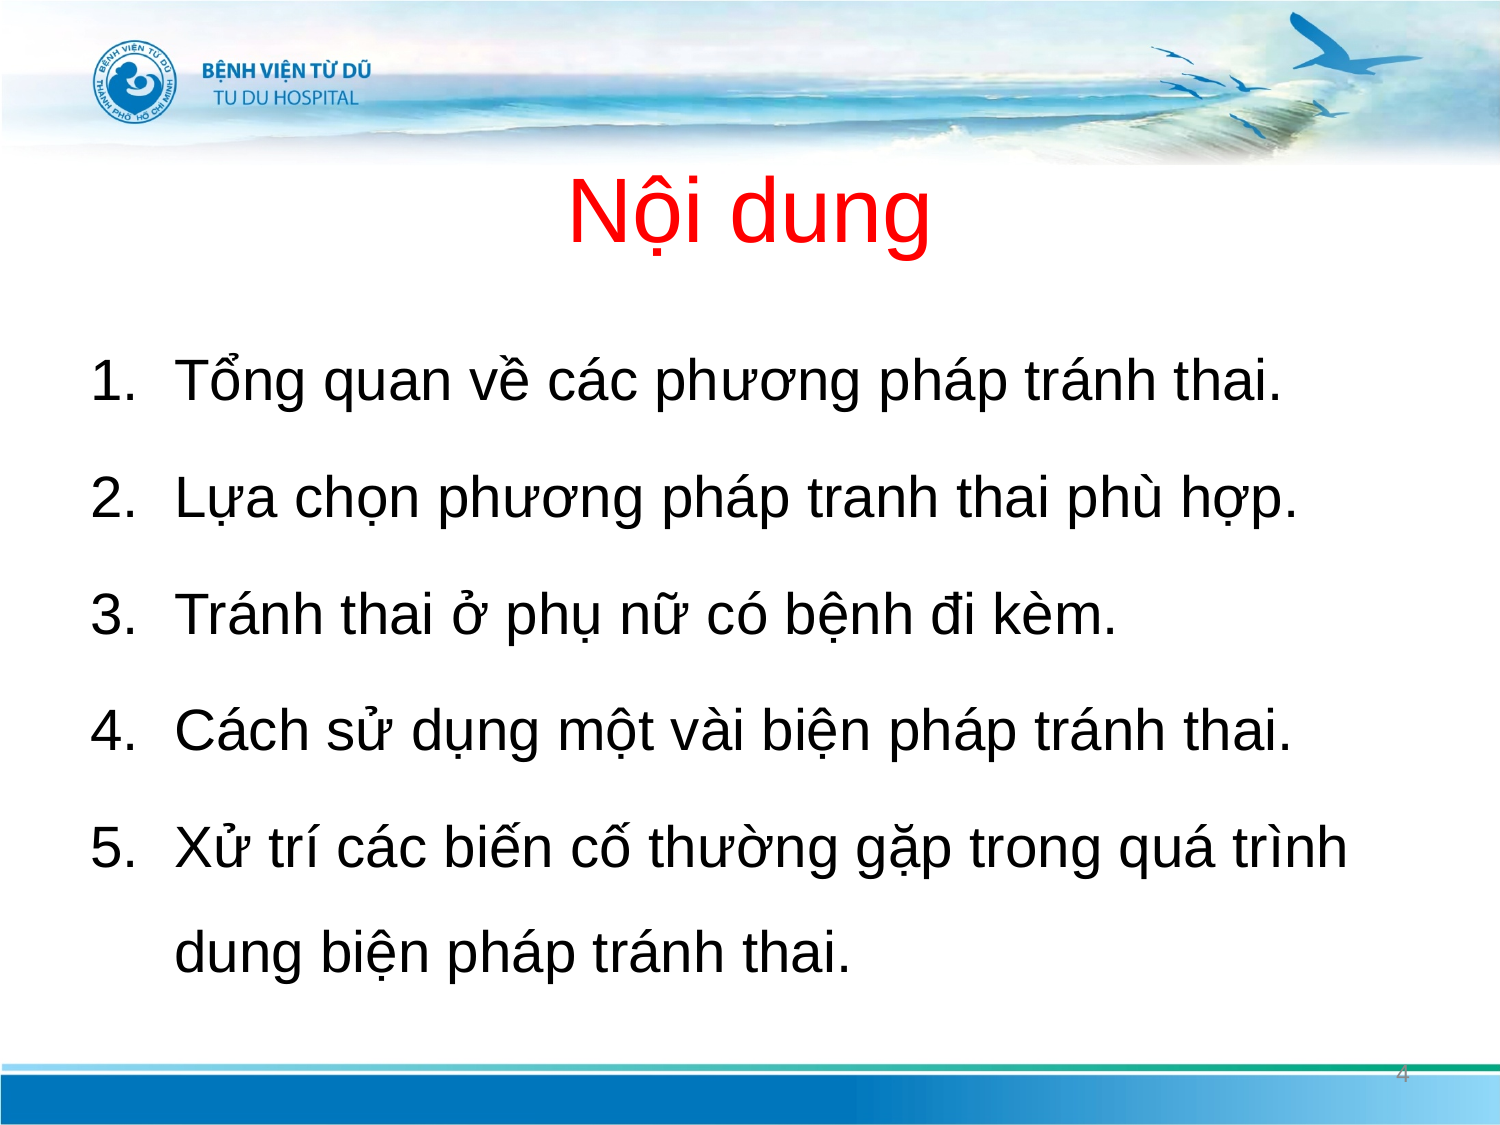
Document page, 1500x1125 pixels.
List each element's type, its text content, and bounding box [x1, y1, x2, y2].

picture [0, 0, 1500, 1125]
list Tổng quan về các phương pháp tránh thai. Lựa chọn phương pháp tranh thai phù hợp. Tránh thai ở phụ nữ có bệnh đi kèm. Cách sử dụng một vài biện pháp tránh thai. Xử trí các biến cố thường gặp trong quá trình dung biện pháp tránh thai. [75, 299, 1425, 1087]
slide_number 4 [1074, 1042, 1425, 1103]
title Nội dung [75, 149, 1425, 263]
